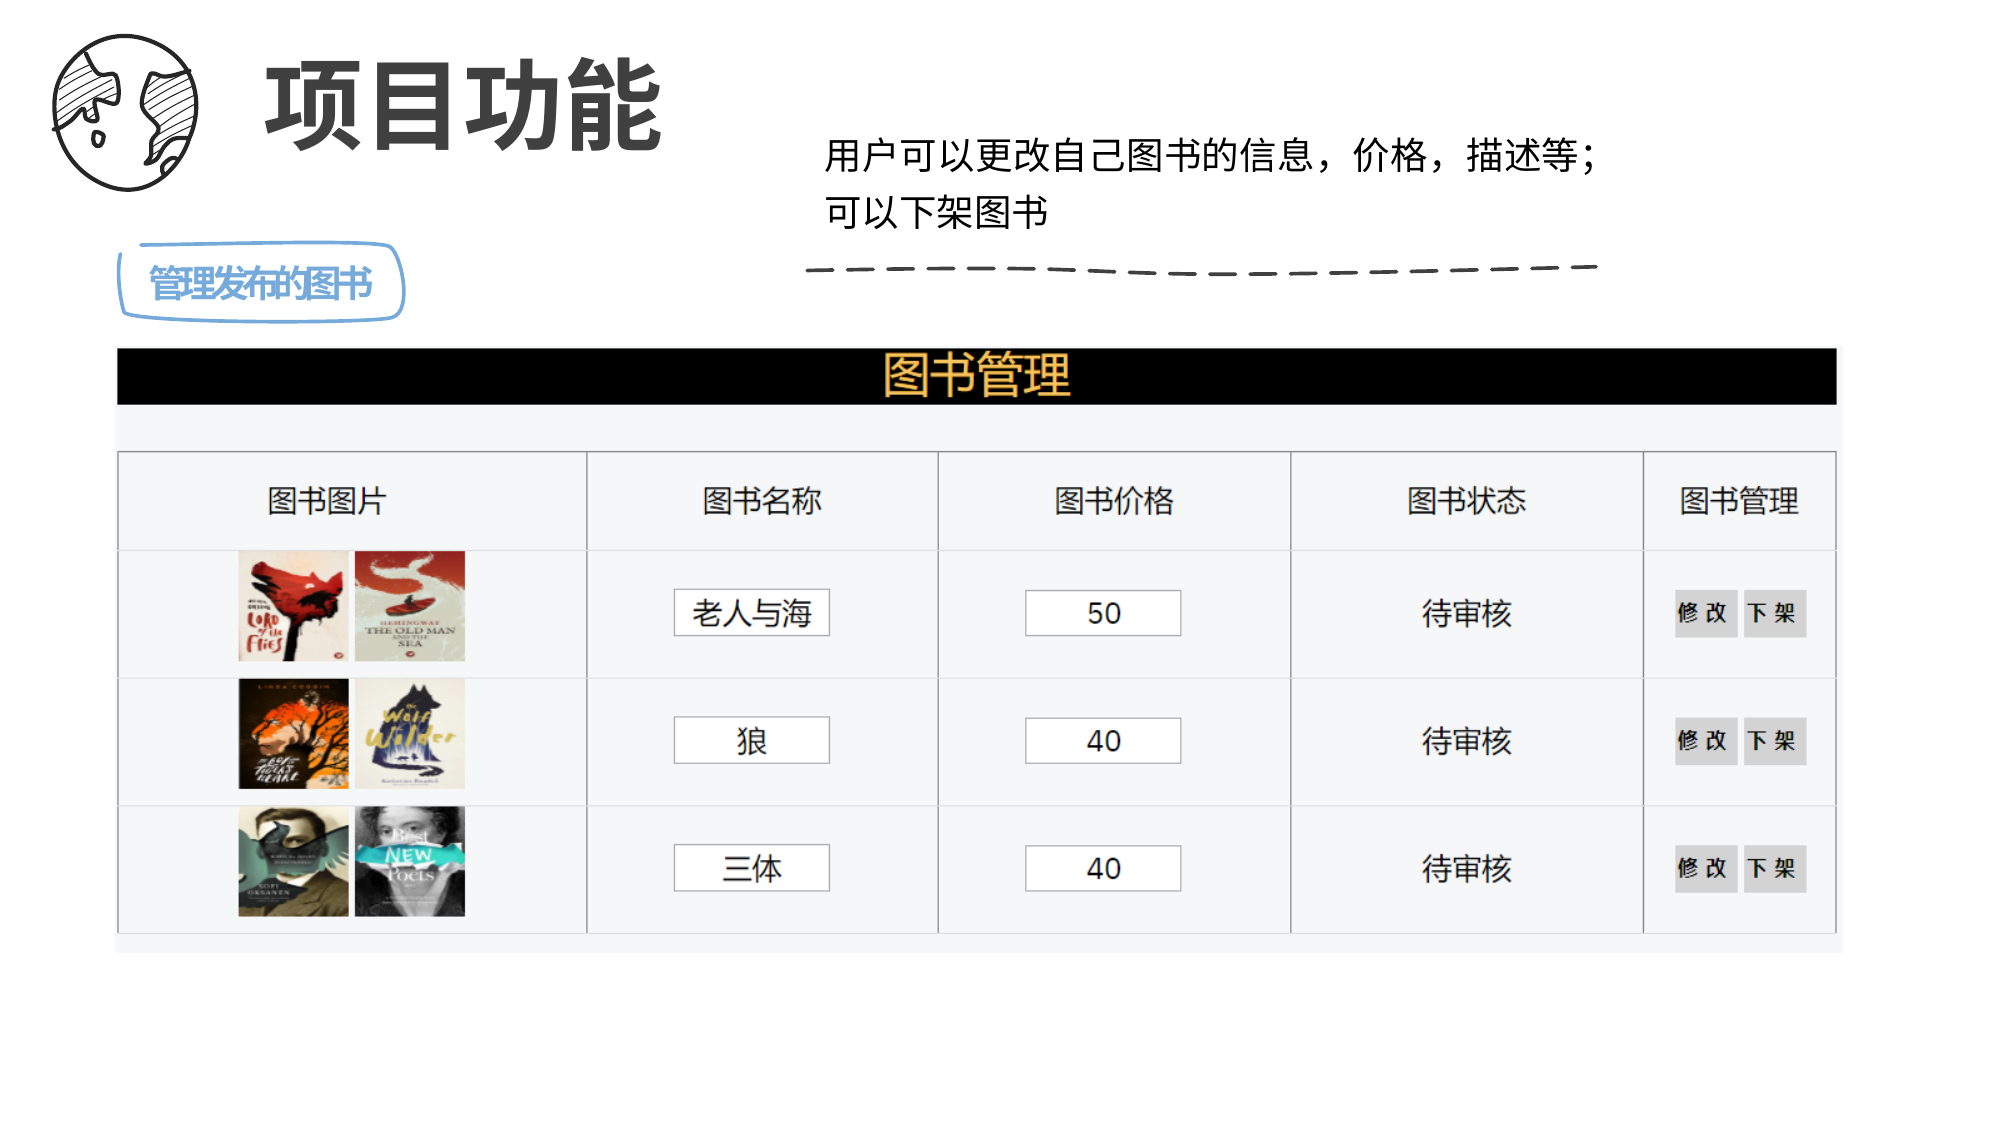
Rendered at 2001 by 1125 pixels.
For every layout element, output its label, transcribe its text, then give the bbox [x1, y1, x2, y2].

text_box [50, 36, 201, 188]
text_box 项目功能 [248, 35, 679, 170]
text_box 用户可以更改自己图书的信息，价格，描述等；可以下架图书 [809, 113, 1633, 297]
text_box 管理发布的图书 [117, 241, 405, 323]
picture [115, 346, 1843, 953]
